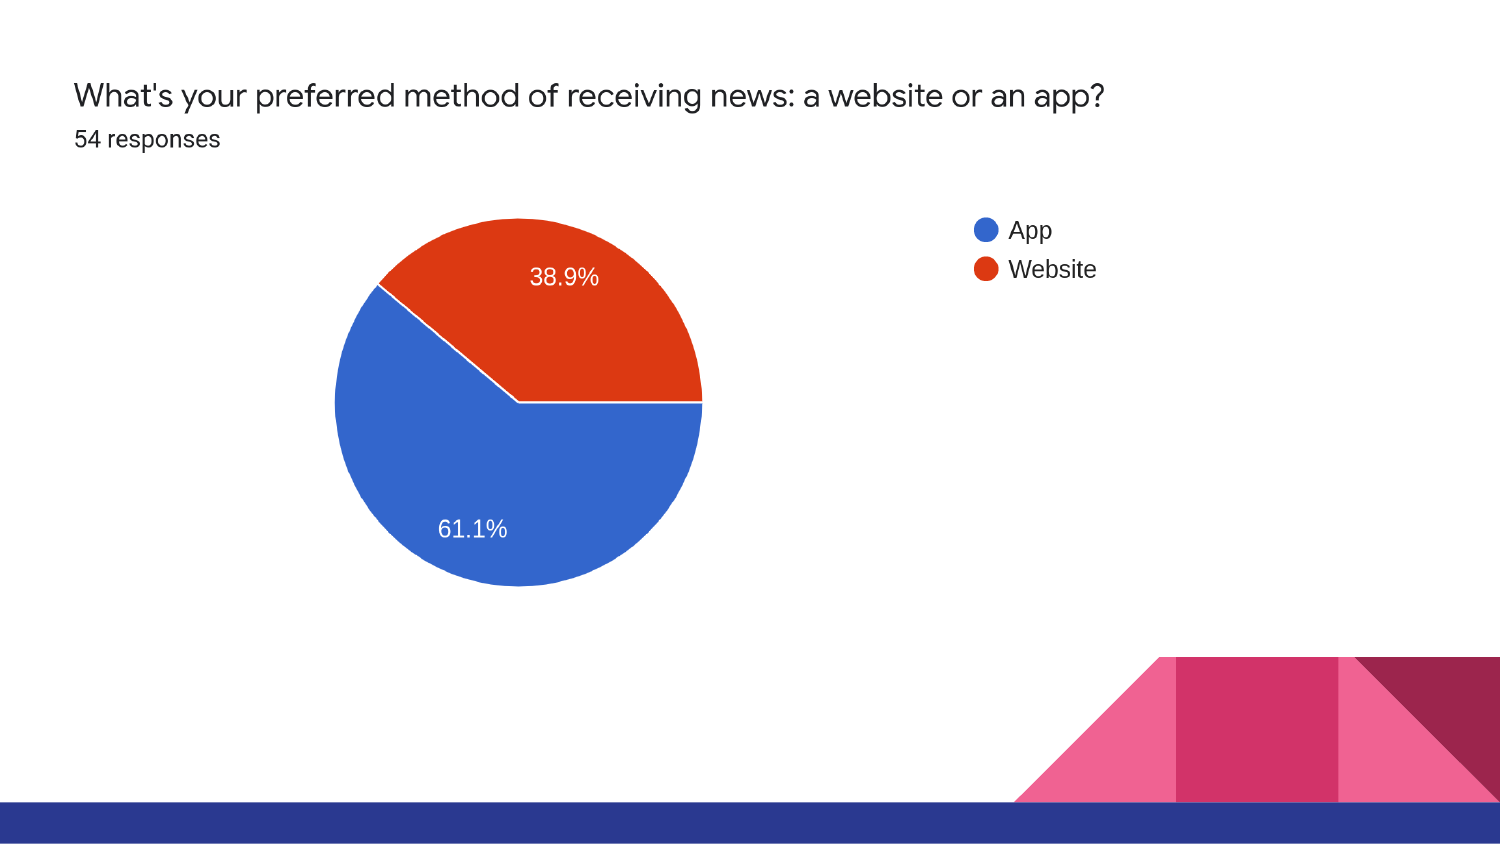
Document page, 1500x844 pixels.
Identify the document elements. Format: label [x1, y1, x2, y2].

picture [24, 24, 1500, 657]
